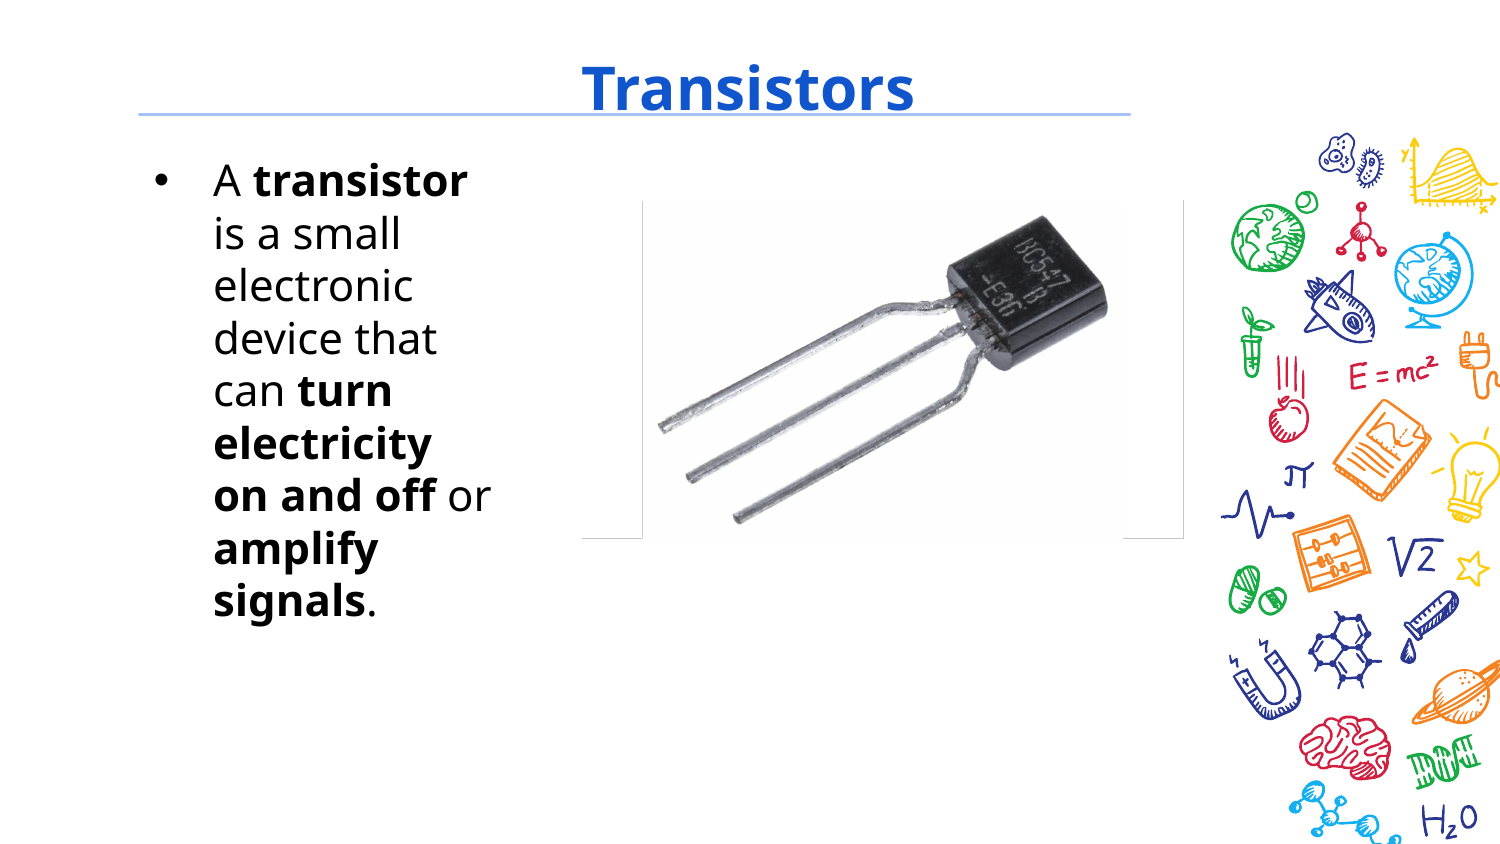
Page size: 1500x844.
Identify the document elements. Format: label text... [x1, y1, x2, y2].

picture [580, 199, 1184, 540]
title Transistors [120, 16, 1378, 138]
list A transistor is a small electronic device that can turn electricity on and off or amplify signals. [122, 137, 514, 705]
